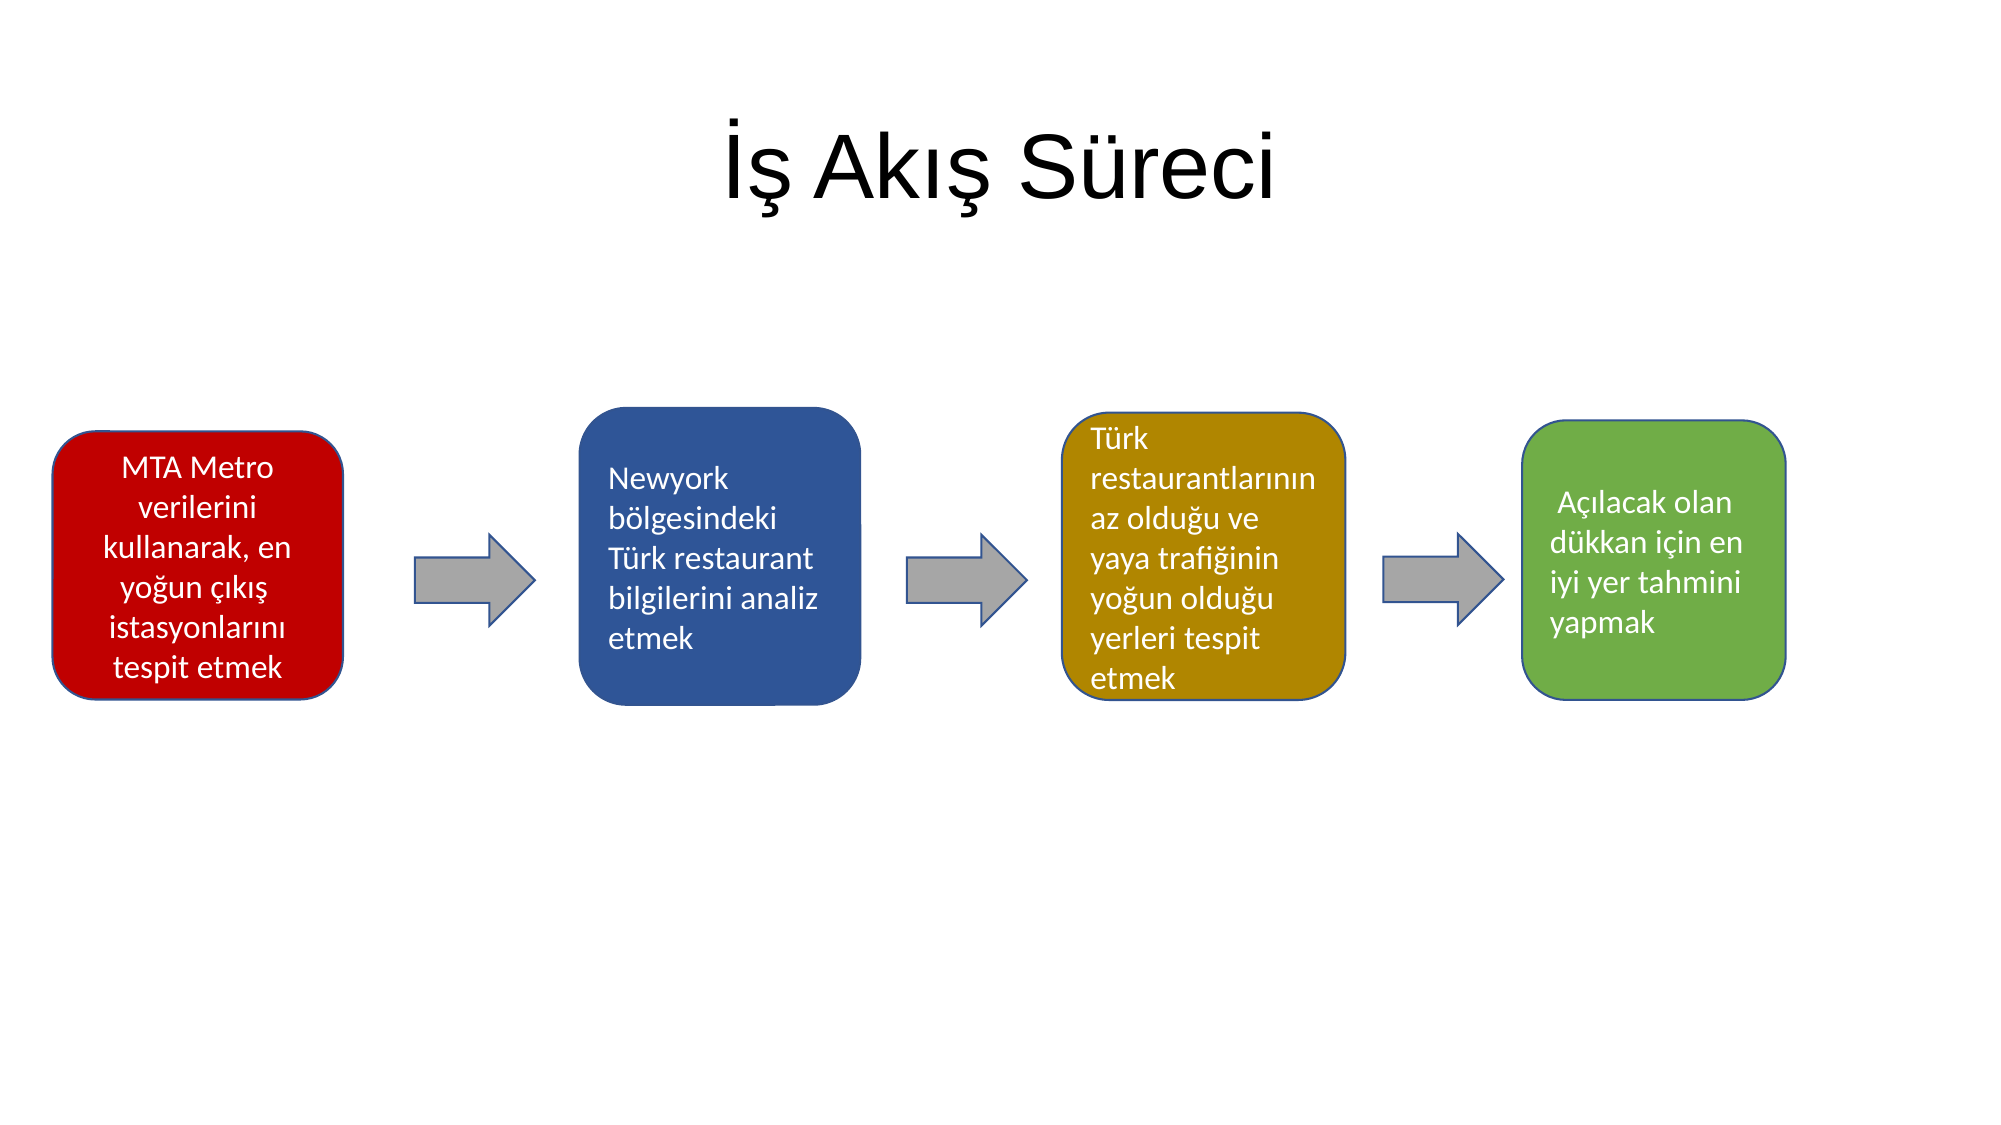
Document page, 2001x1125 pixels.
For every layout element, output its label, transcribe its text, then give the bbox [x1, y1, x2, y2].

text_box [413, 532, 537, 629]
text_box Türk restaurantlarının az olduğu ve yaya trafiğinin yoğun olduğu yerleri tespit etmek [1060, 411, 1347, 702]
text_box Açılacak olan dükkan için en iyi yer tahmini yapmak [1521, 419, 1787, 701]
text_box [1382, 531, 1505, 628]
text_box [456, 294, 1426, 1041]
text_box [905, 532, 1029, 629]
title İş Akış Süreci [137, 59, 1863, 278]
text_box MTA Metro verilerini kullanarak, en yoğun çıkış istasyonlarını tespit etmek [51, 430, 345, 701]
text_box Newyork bölgesindeki Türk restaurant bilgilerini analiz etmek [578, 406, 862, 706]
